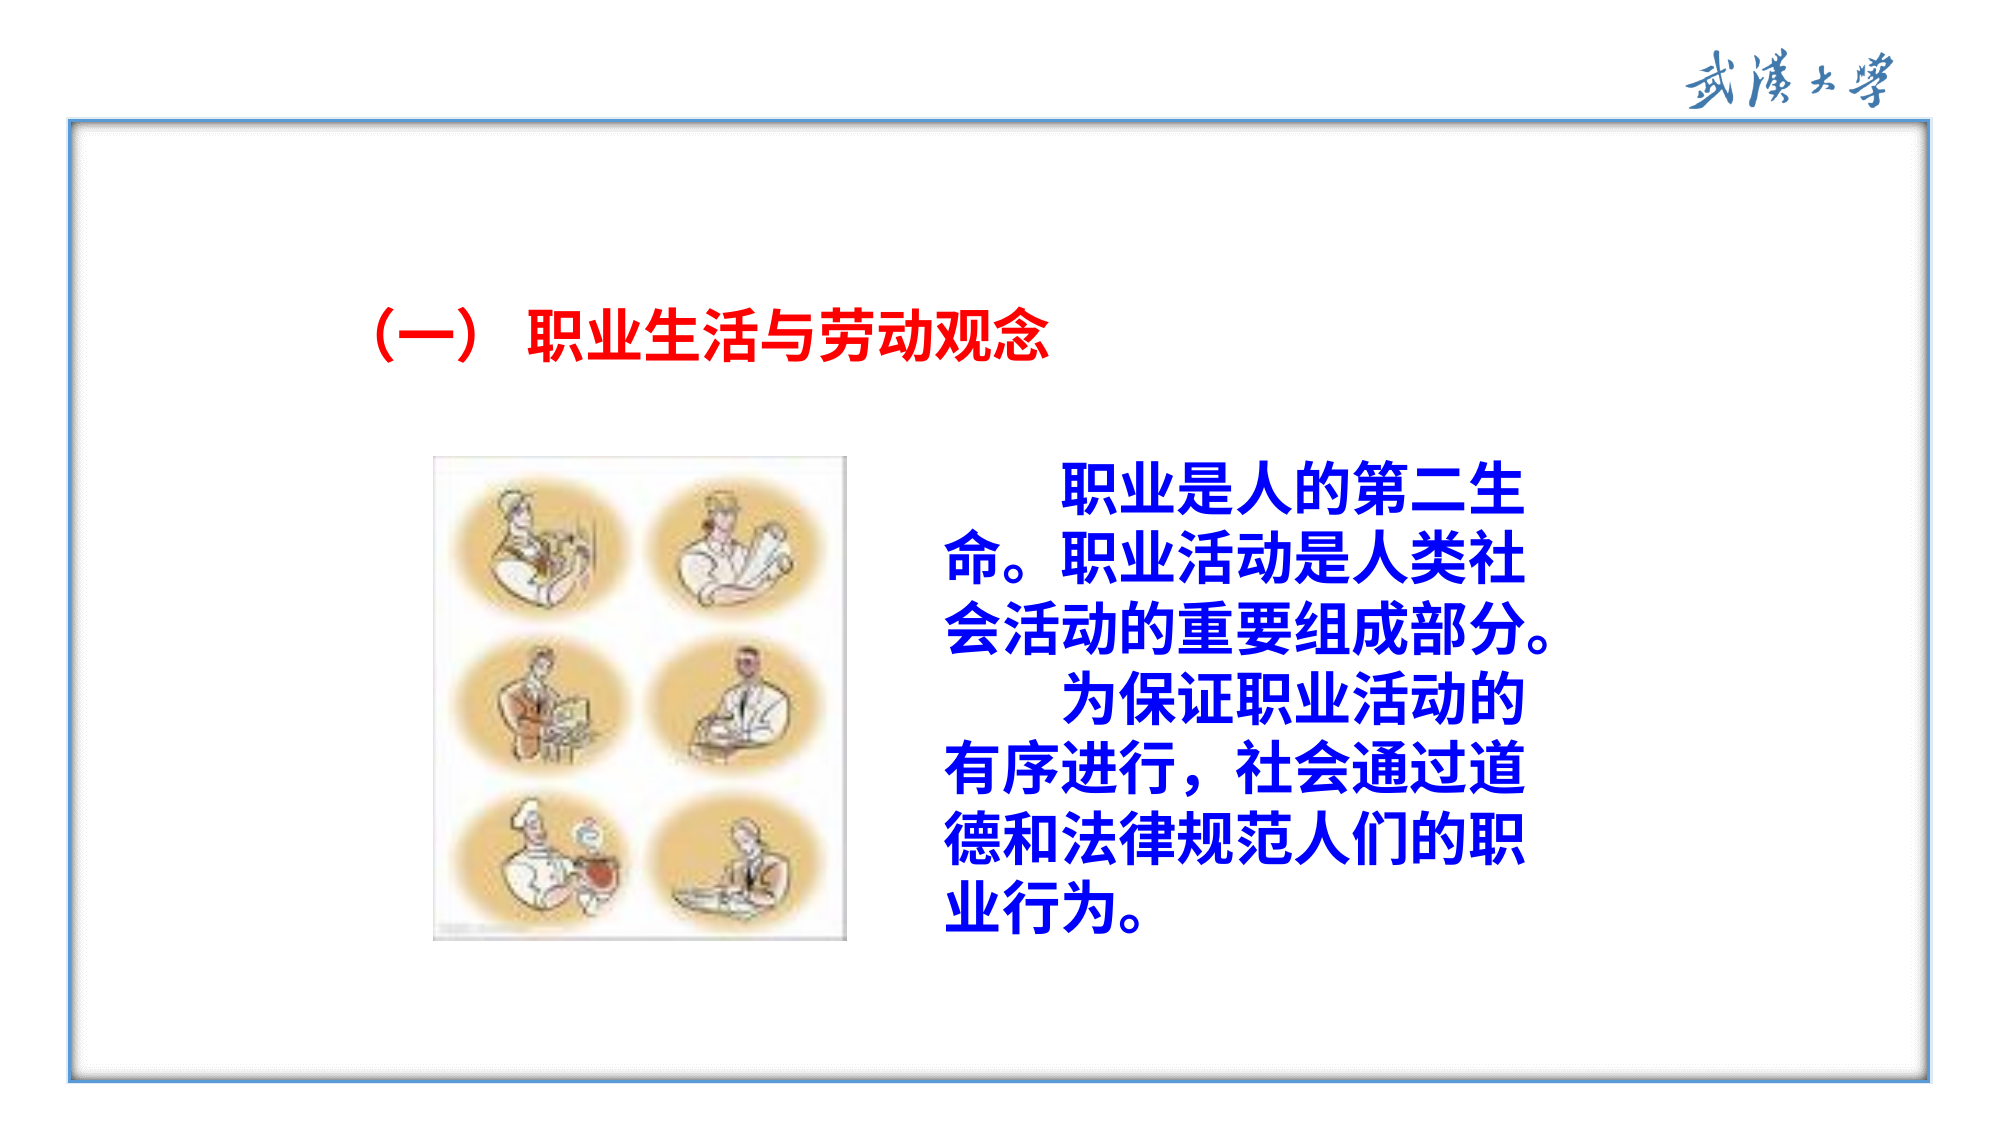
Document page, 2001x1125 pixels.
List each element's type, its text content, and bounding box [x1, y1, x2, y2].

picture [66, 117, 1933, 1084]
text_box 职业是人的第二生命。职业活动是人类社会活动的重要组成部分。 为保证职业活动的有序进行，社会通过道德和法律规范人们的职业行为。 [929, 444, 1567, 949]
title （一） 职业生活与劳动观念 [324, 299, 1336, 418]
